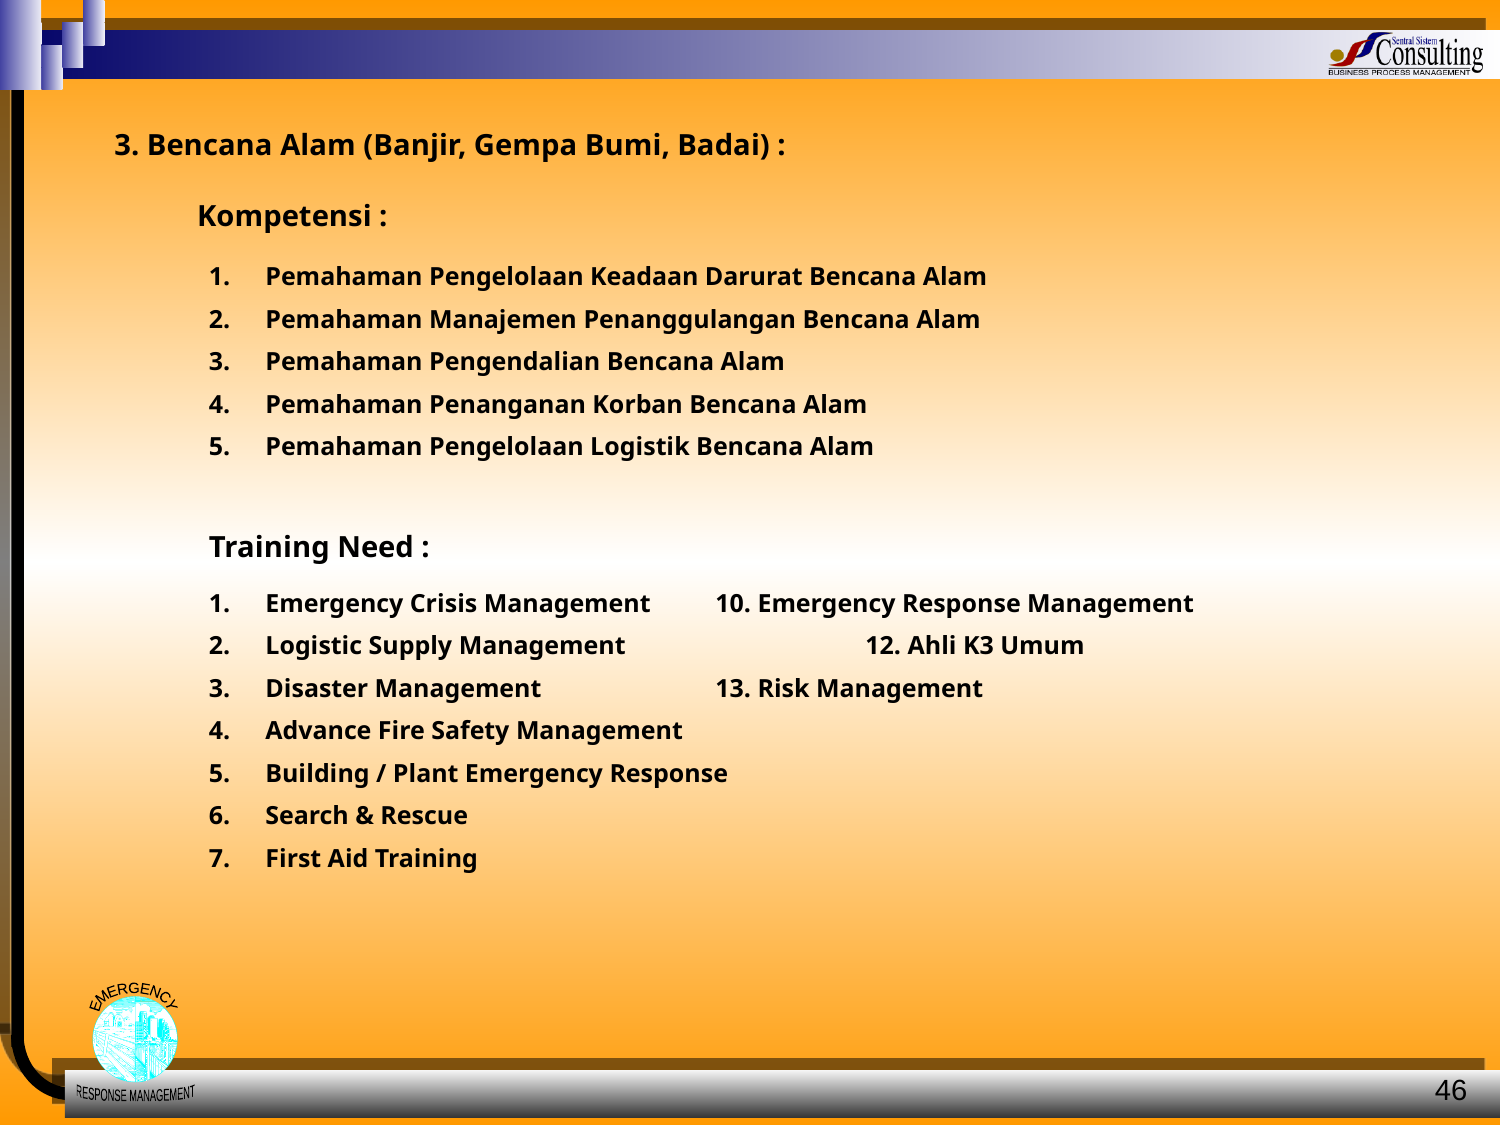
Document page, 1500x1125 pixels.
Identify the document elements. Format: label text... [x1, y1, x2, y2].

text_box Emergency Crisis Management 10. Emergency Response Management Logistic Supply Management 12. Ahli K3 Umum Disaster Management 13. Risk Management Advance Fire Safety Management Building / Plant Emergency Response Search & Rescue First Aid Training [206, 586, 1495, 916]
picture [1328, 30, 1483, 75]
slide_number 46 [1131, 1063, 1483, 1125]
text_box Training Need : [206, 527, 833, 565]
text_box 2.1.2. Job Specification [24, 879, 206, 883]
text_box Pemahaman Pengelolaan Keadaan Darurat Bencana Alam Pemahaman Manajemen Penanggulangan Bencana Alam Pemahaman Pengendalian Bencana Alam Pemahaman Penanganan Korban Bencana Alam Pemahaman Pengelolaan Logistik Bencana Alam [206, 259, 1495, 462]
text_box 3. Bencana Alam (Banjir, Gempa Bumi, Badai) : [111, 125, 904, 163]
text_box Kompetensi : [194, 196, 821, 234]
